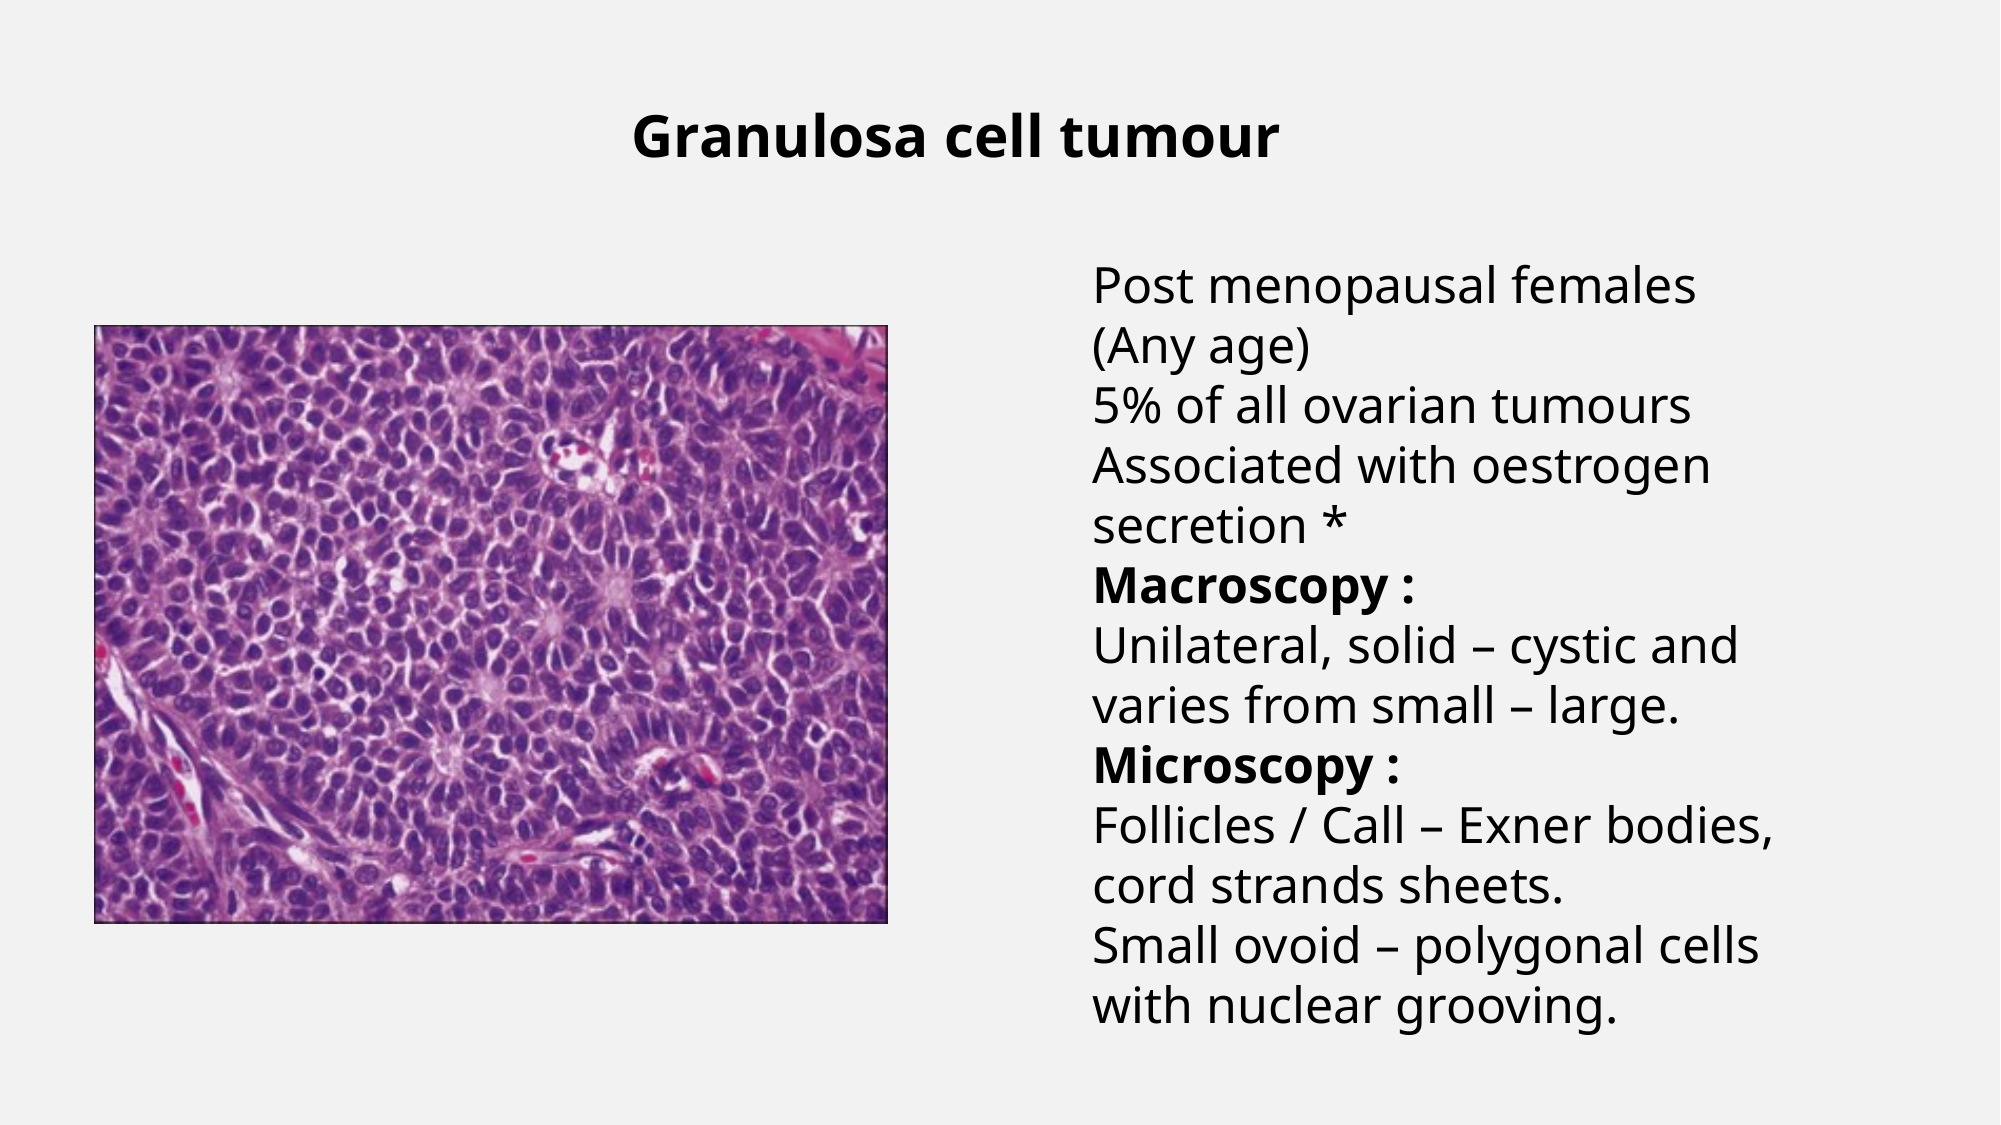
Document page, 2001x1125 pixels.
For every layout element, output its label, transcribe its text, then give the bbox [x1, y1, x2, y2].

text_box Granulosa cell tumour [617, 92, 1305, 177]
picture [94, 325, 888, 924]
text_box Post menopausal females (Any age) 5% of all ovarian tumours Associated with oestrogen secretion * Macroscopy : Unilateral, solid – cystic and varies from small – large. Microscopy : Follicles / Call – Exner bodies, cord strands sheets. Small ovoid – polygonal cells with nuclear grooving. [1077, 246, 1815, 1042]
